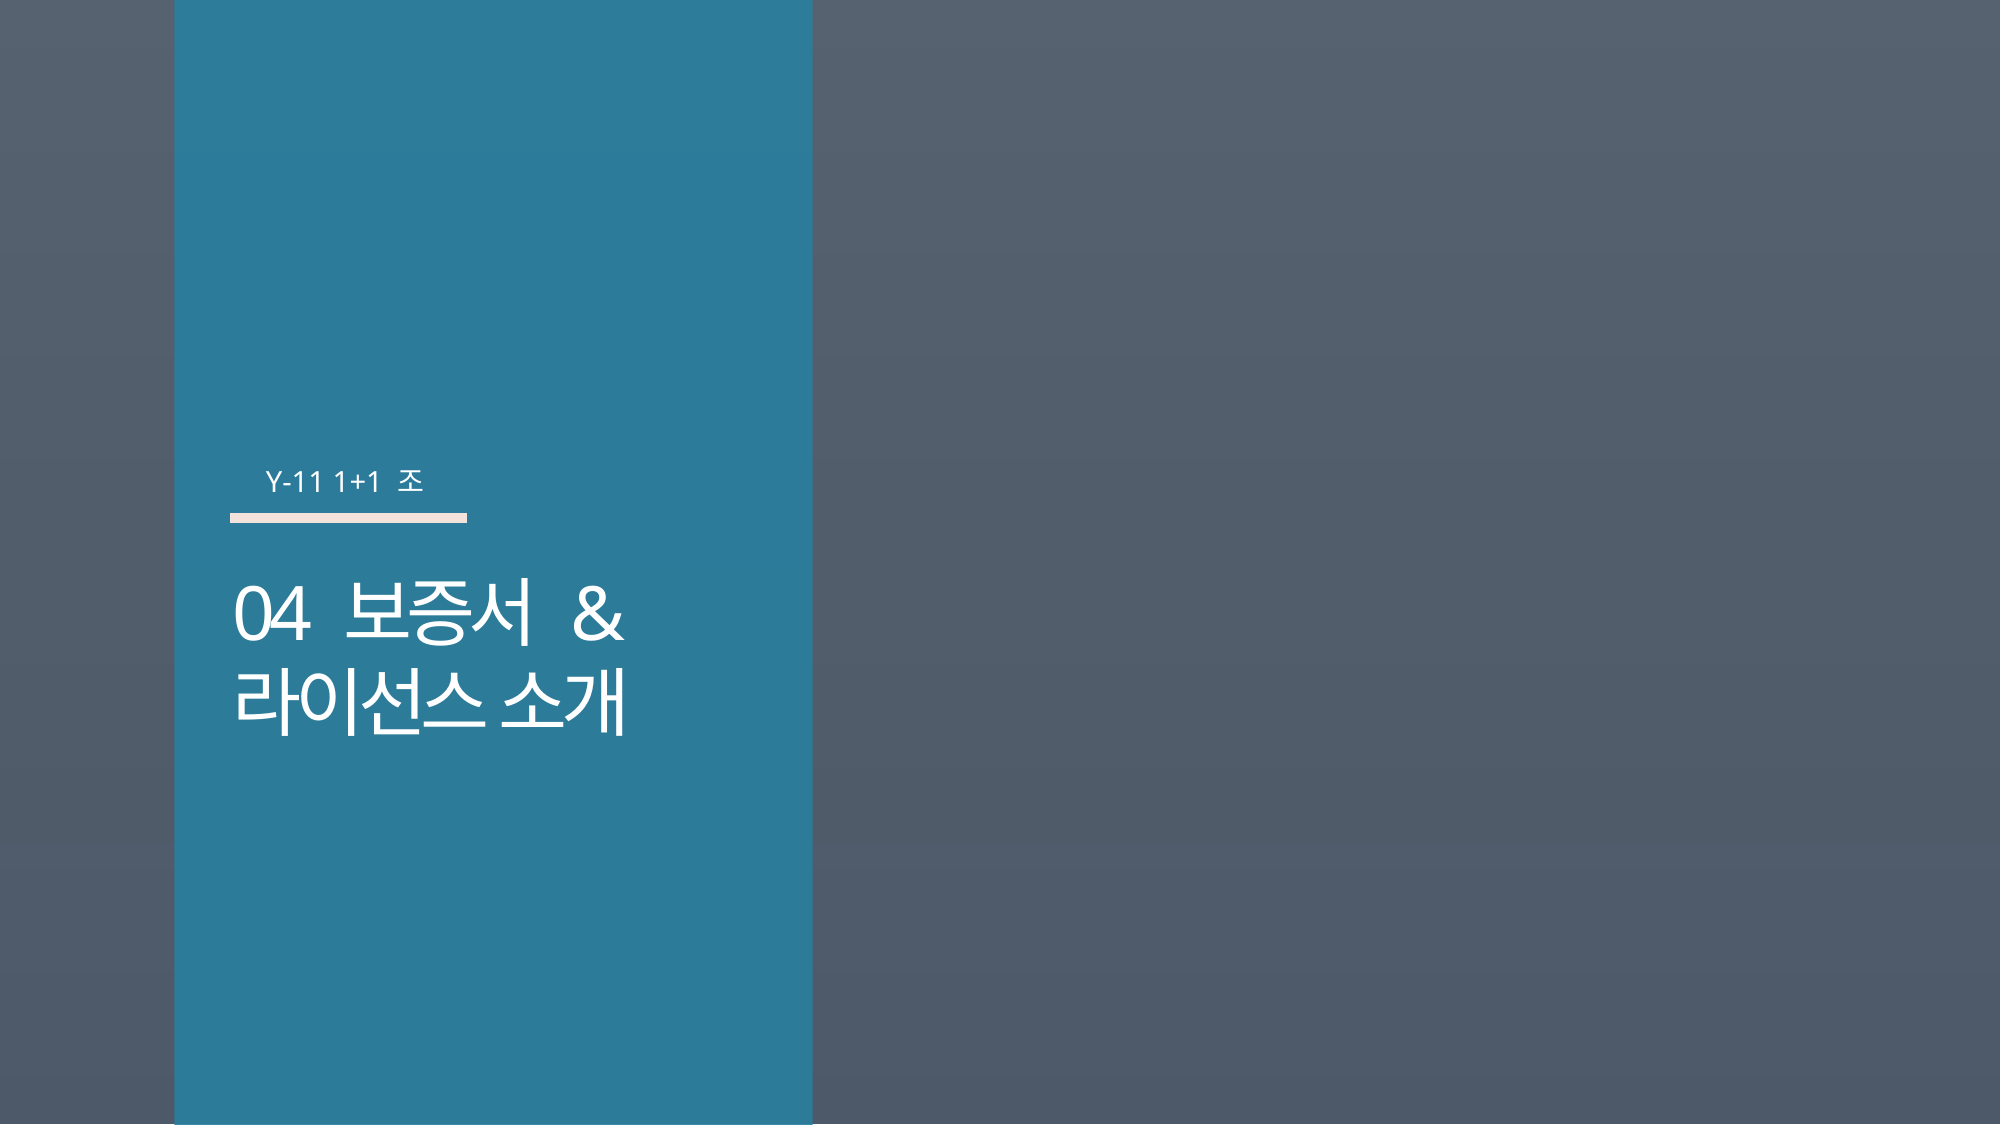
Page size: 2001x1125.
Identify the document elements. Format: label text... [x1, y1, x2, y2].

text_box [0, 0, 173, 1125]
text_box 04 보증서 & 라이선스 소개 [217, 558, 787, 753]
text_box [173, 0, 814, 1125]
text_box [814, 0, 2000, 1125]
text_box Y-11 1+1 조 [251, 456, 440, 506]
